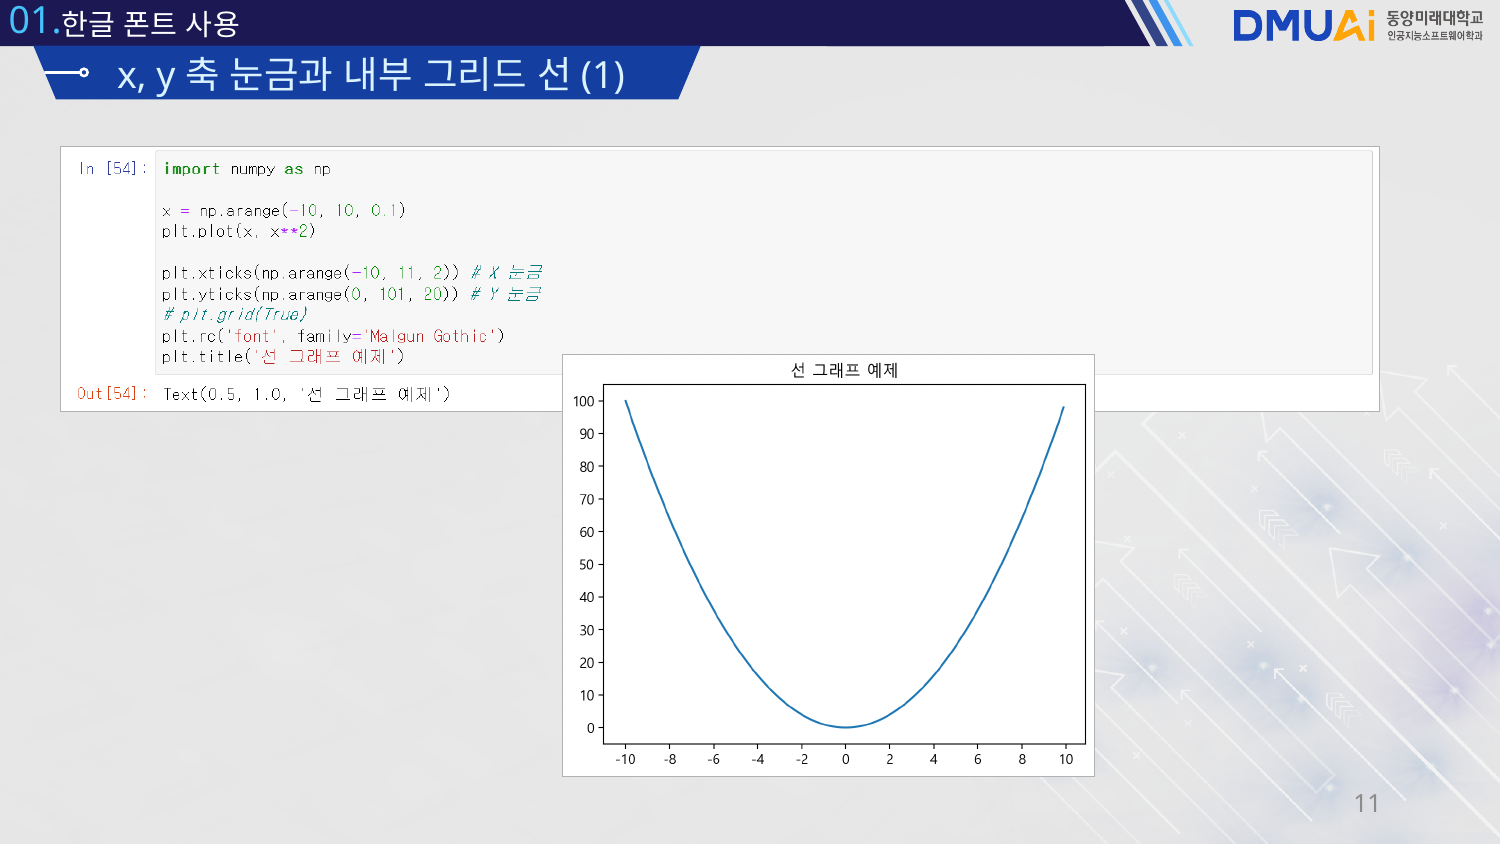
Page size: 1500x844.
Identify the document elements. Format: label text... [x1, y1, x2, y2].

text_box x, y축 눈금과 내부 그리드 선(1) [102, 43, 640, 104]
text_box [640, 43, 703, 102]
text_box [31, 43, 102, 102]
picture [0, 0, 1500, 844]
